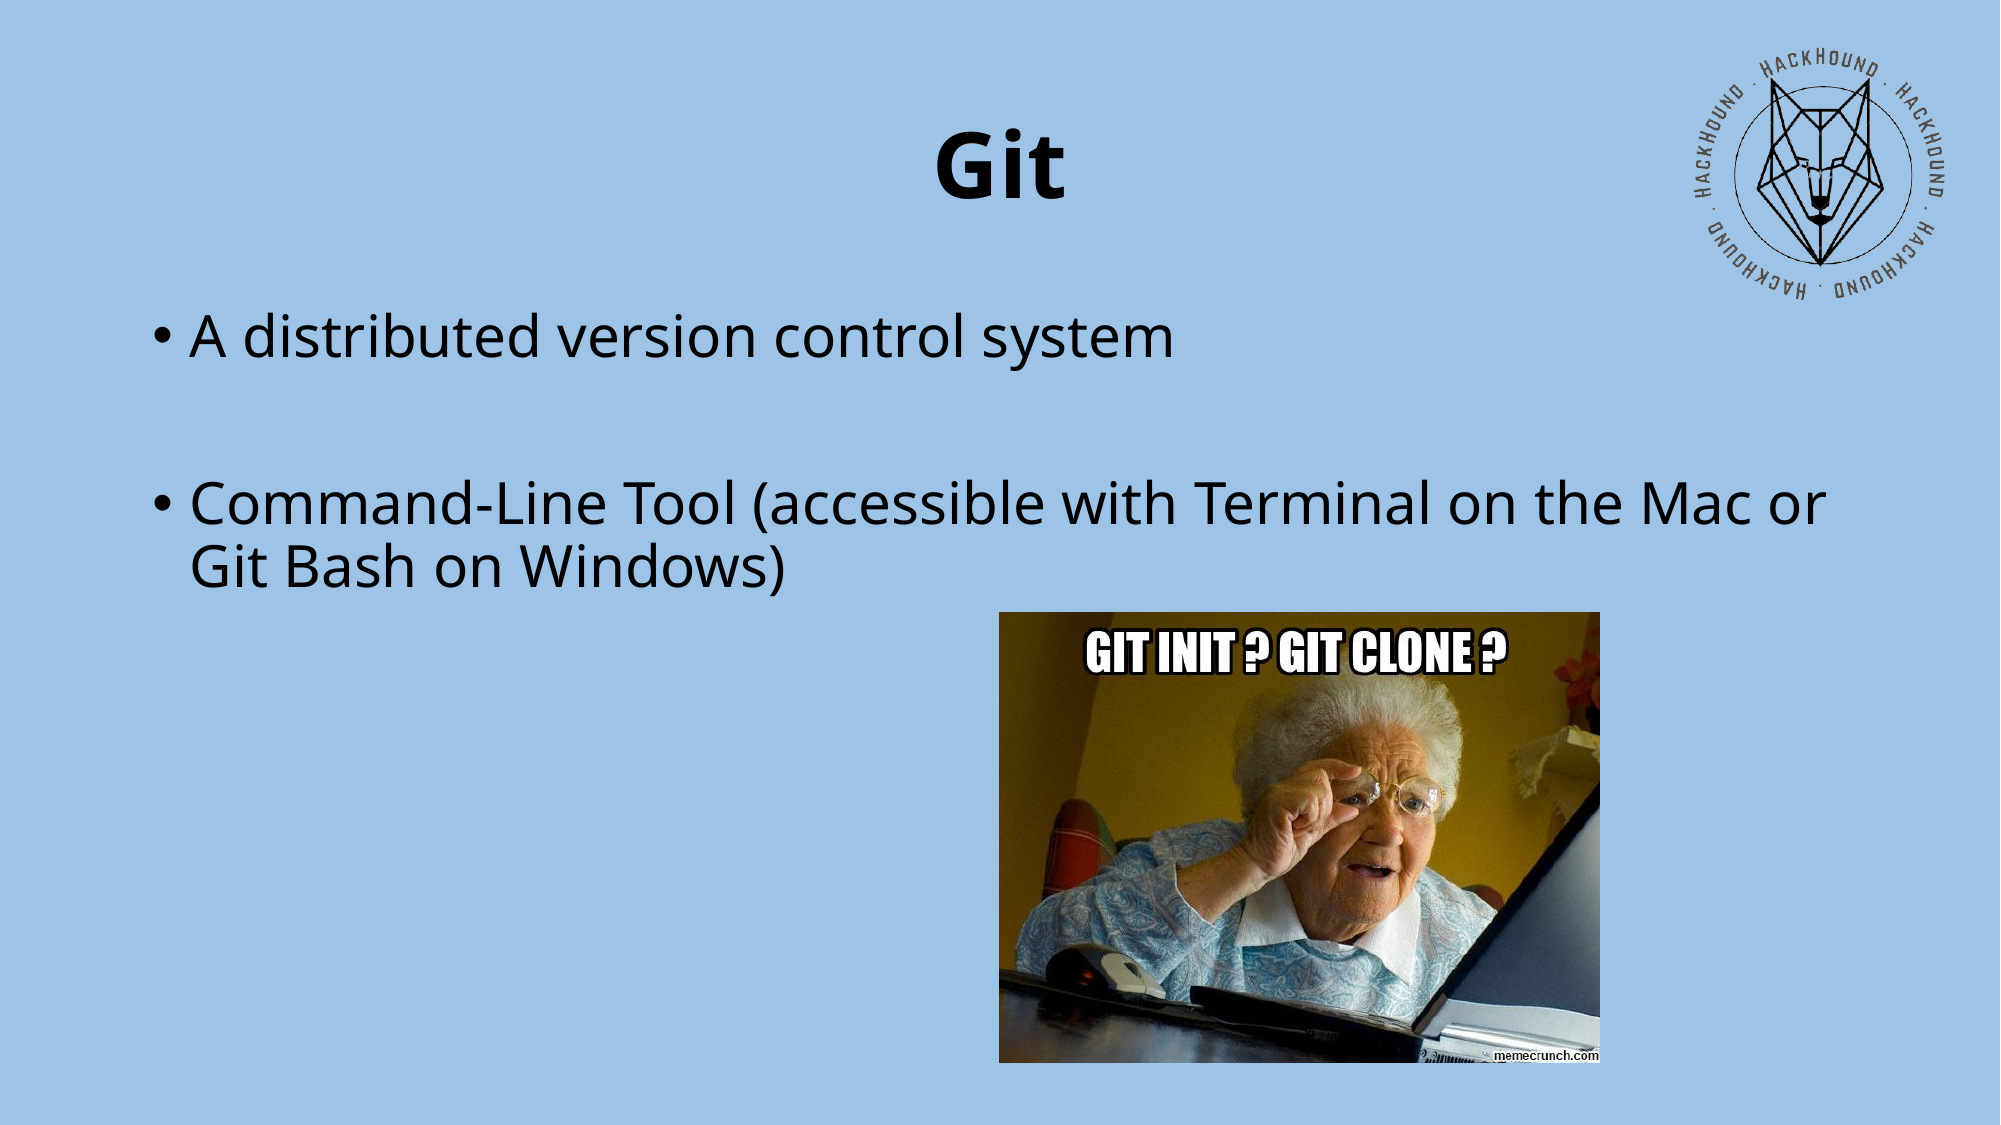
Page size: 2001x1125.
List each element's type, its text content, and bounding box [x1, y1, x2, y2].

title Git [137, 59, 1863, 278]
list A distributed version control system Command-Line Tool (accessible with Terminal on the Mac or Git Bash on Windows) [137, 299, 1863, 1014]
picture [1621, 0, 2001, 350]
picture [999, 612, 1600, 1063]
